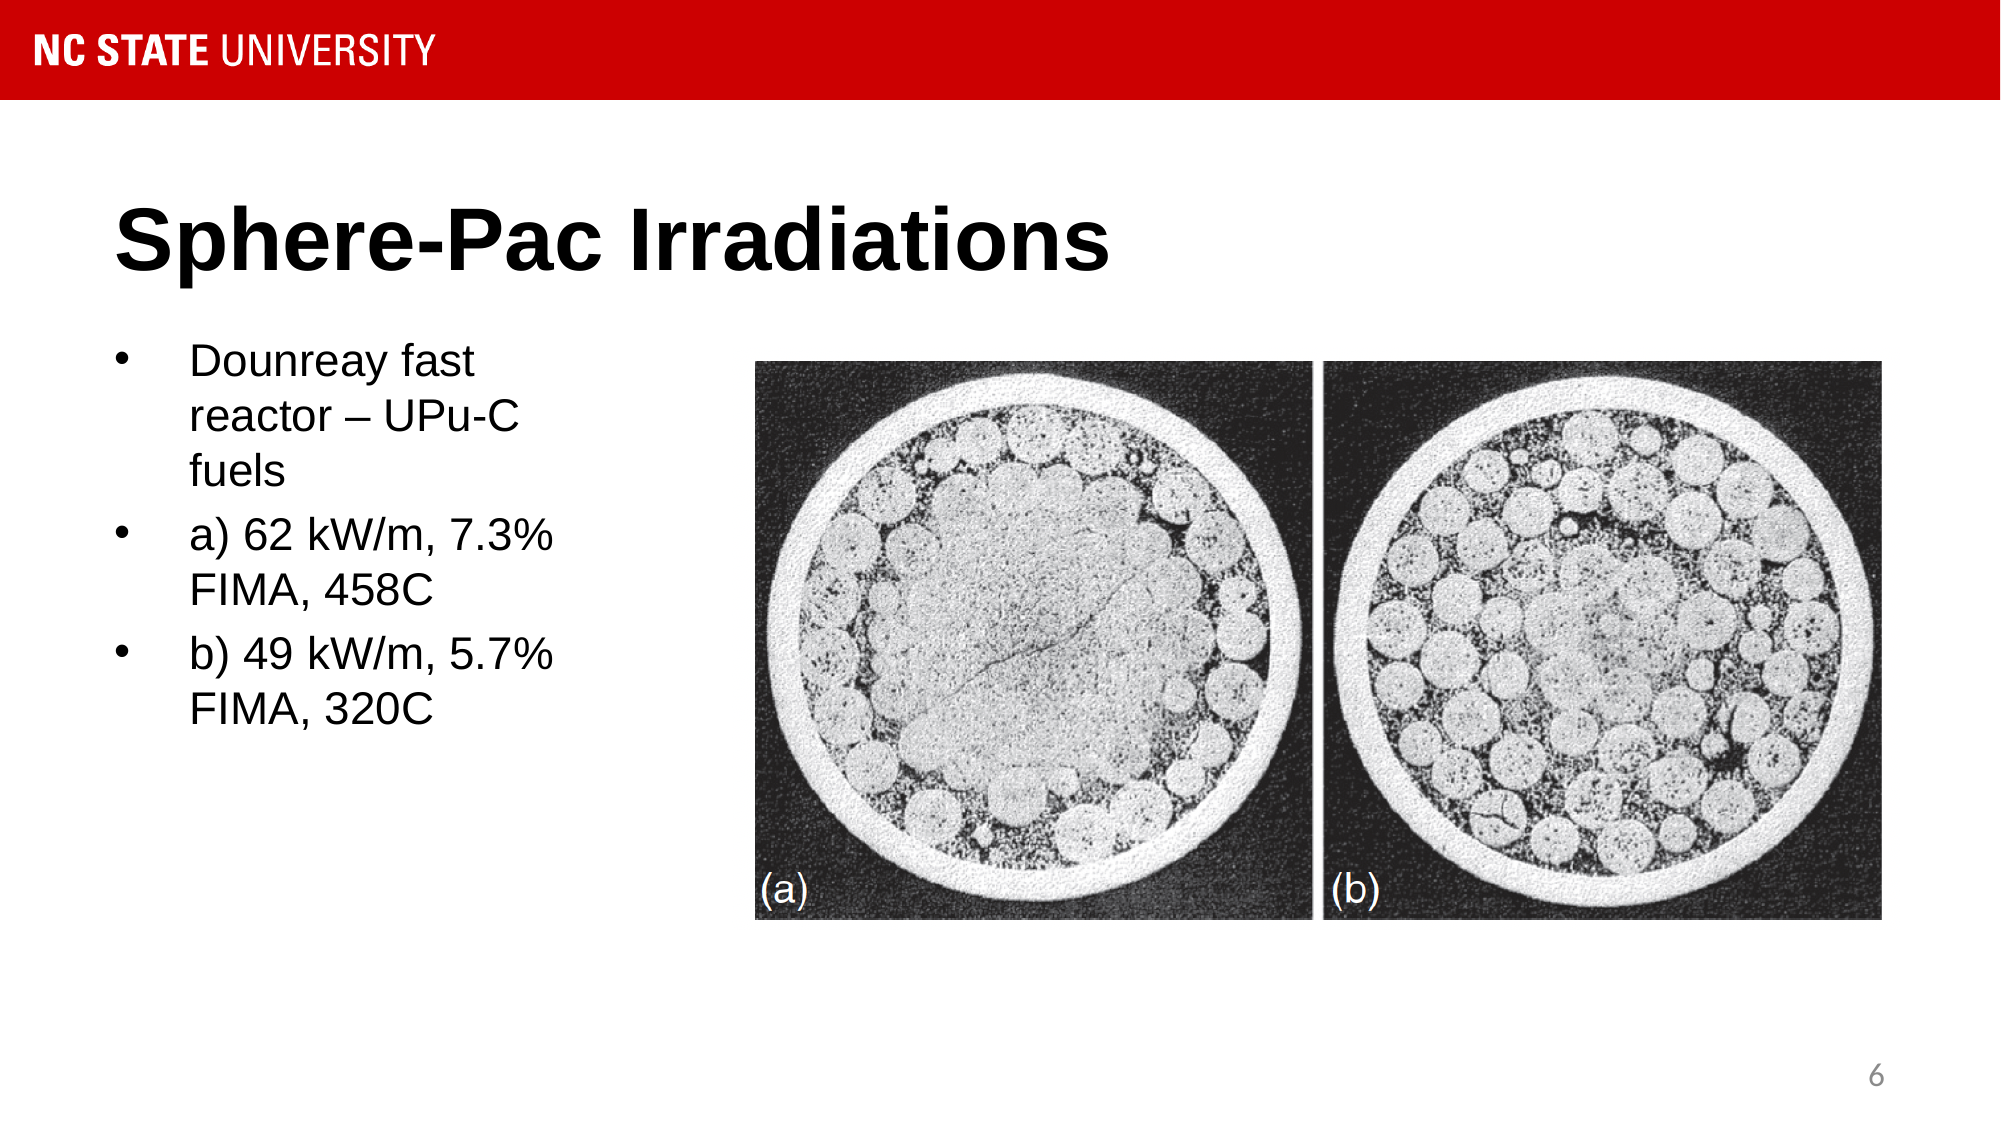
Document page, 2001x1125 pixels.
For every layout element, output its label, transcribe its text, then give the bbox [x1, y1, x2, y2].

picture [0, 0, 2001, 100]
title Sphere-Pac Irradiations [99, 147, 1900, 323]
picture [732, 346, 1901, 931]
list Dounreay fast reactor – UPu-C fuels a) 62 kW/m, 7.3% FIMA, 458C b) 49 kW/m, 5.7% FIMA, 320C [99, 322, 576, 1005]
slide_number 6 [1433, 1042, 1900, 1103]
